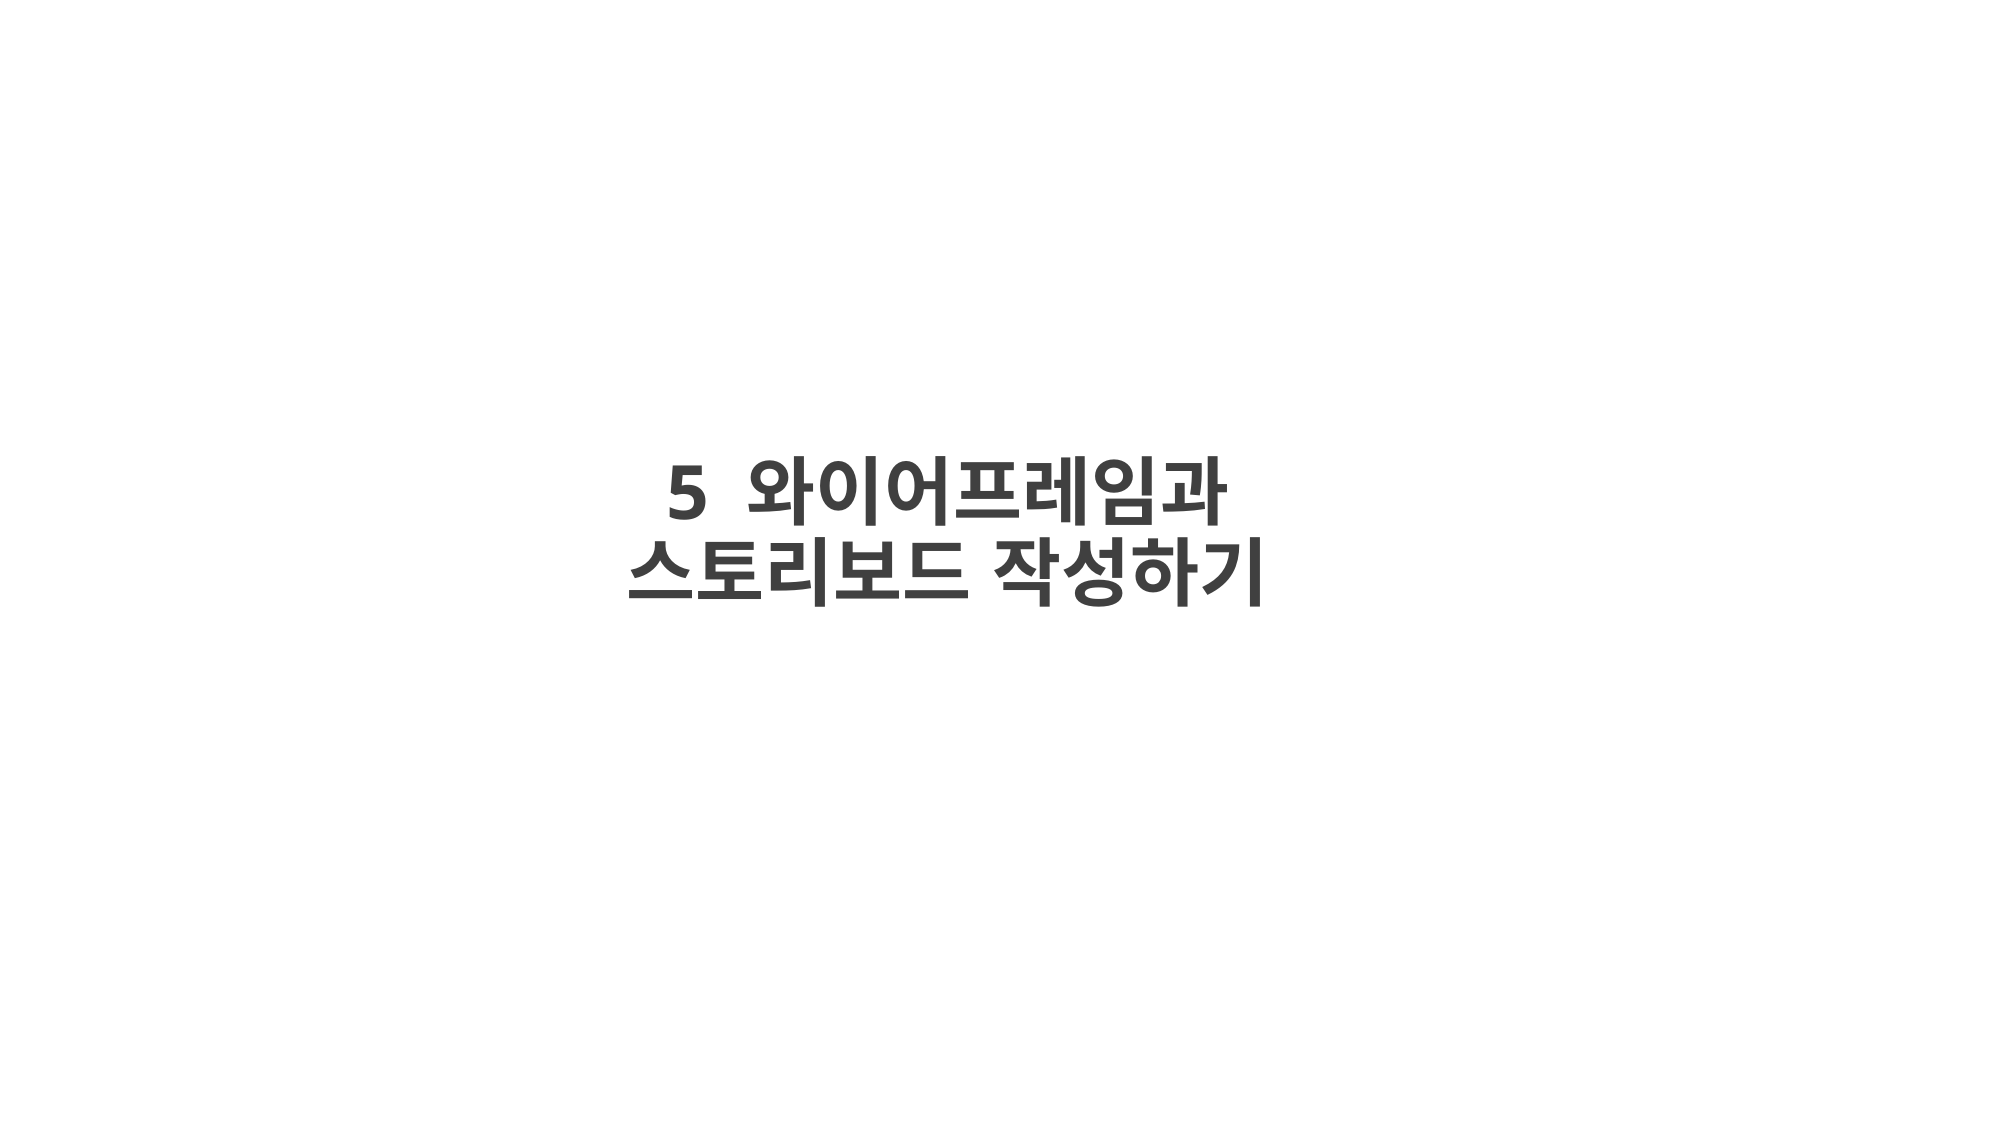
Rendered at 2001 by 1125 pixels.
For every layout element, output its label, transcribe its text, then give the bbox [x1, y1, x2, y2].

title 5 와이어프레임과 스토리보드 작성하기 [95, 426, 1822, 645]
